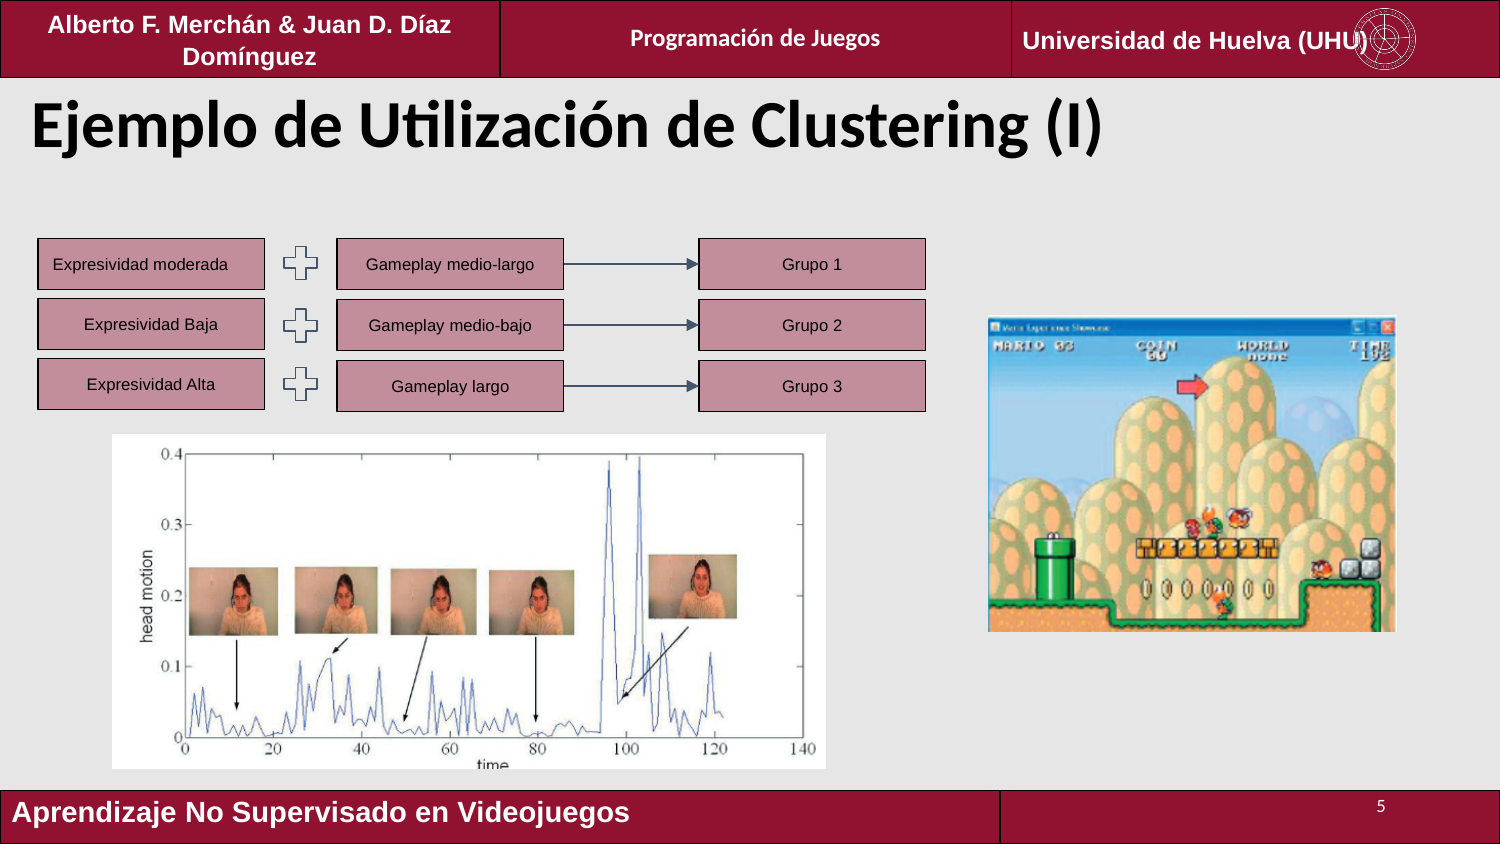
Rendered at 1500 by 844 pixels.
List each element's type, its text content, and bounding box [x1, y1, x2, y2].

picture [988, 314, 1397, 632]
text_box Expresividad Alta [37, 358, 265, 410]
text_box Grupo 2 [698, 299, 926, 351]
text_box [284, 246, 318, 280]
table_header [1001, 791, 1499, 843]
text_box Grupo 1 [698, 238, 926, 290]
table_header Aprendizaje No Supervisado en Videojuegos [1, 791, 999, 843]
title Ejemplo de Utilización de Clustering (I) [20, 93, 1480, 165]
slide_number 5 [1059, 782, 1397, 827]
text_box Expresividad Baja [37, 298, 265, 350]
text_box Grupo 3 [698, 360, 926, 412]
text_box [284, 309, 318, 343]
table_header Alberto F. Merchán & Juan D. Díaz Domínguez [1, 1, 499, 77]
text_box Expresividad moderada [37, 238, 265, 290]
table_header Universidad de Huelva (UHU) [1012, 1, 1499, 77]
text_box Gameplay largo [337, 360, 564, 412]
picture [112, 433, 826, 769]
table_header Programación de Juegos [501, 1, 1011, 77]
text_box [284, 367, 318, 401]
text_box Gameplay medio-bajo [337, 299, 564, 351]
text_box Gameplay medio-largo [337, 238, 564, 290]
picture [1353, 7, 1416, 70]
